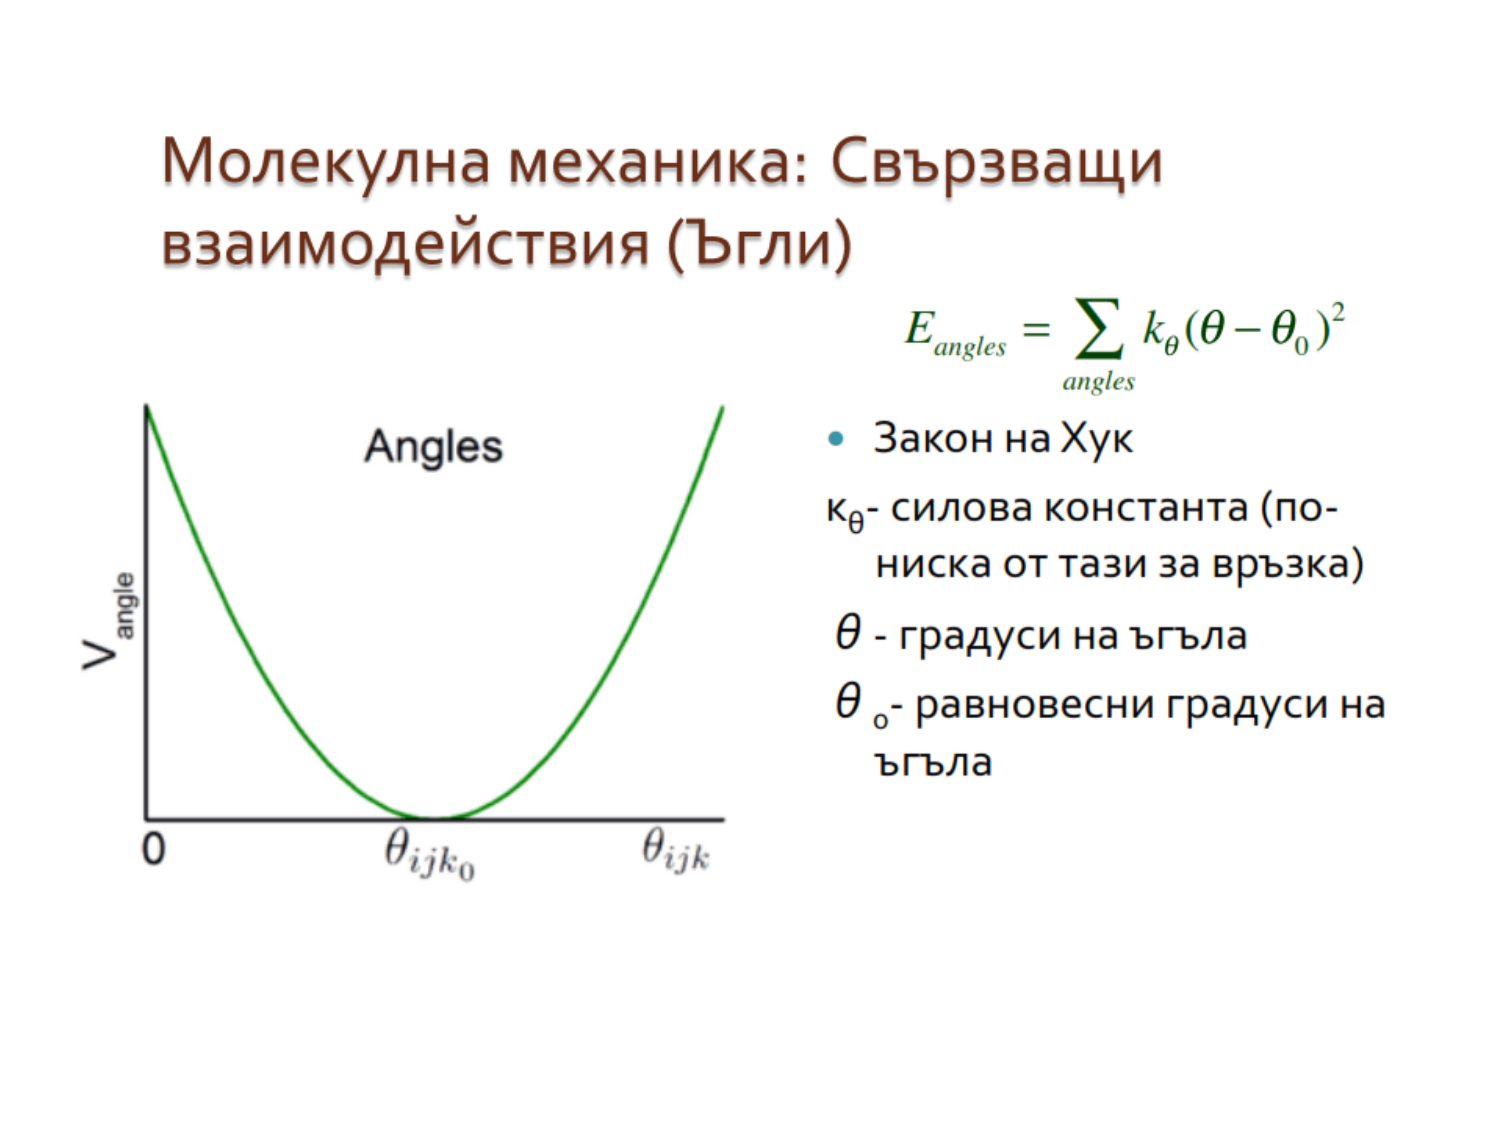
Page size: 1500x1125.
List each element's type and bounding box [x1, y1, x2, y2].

picture [78, 95, 1422, 1029]
